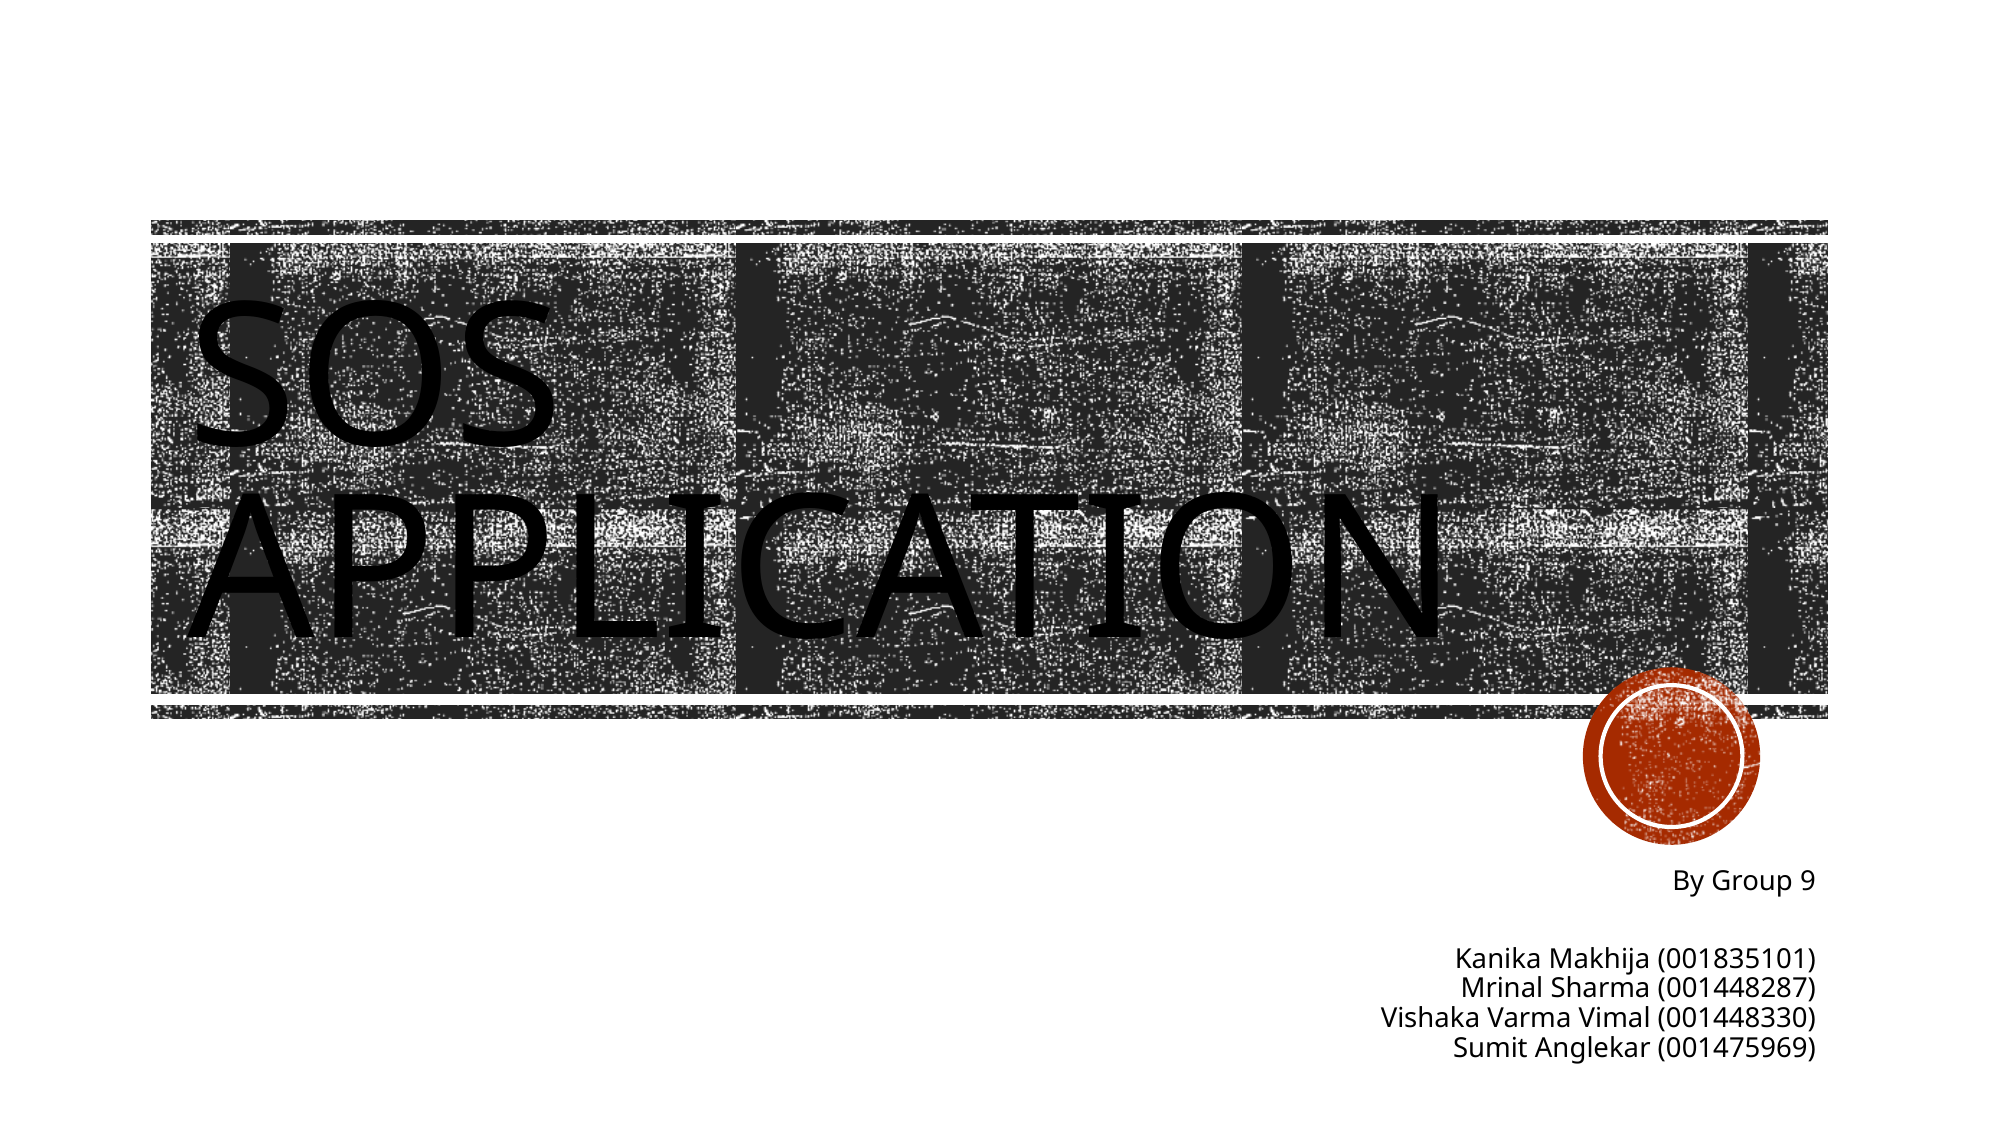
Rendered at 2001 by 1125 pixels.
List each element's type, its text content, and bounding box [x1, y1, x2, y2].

title SOS Application [172, 234, 1808, 733]
subtitle By Group 9 Kanika Makhija (001835101) Mrinal Sharma (001448287) Vishaka Varma Vimal (001448330) Sumit Anglekar (001475969) [430, 859, 1832, 1073]
